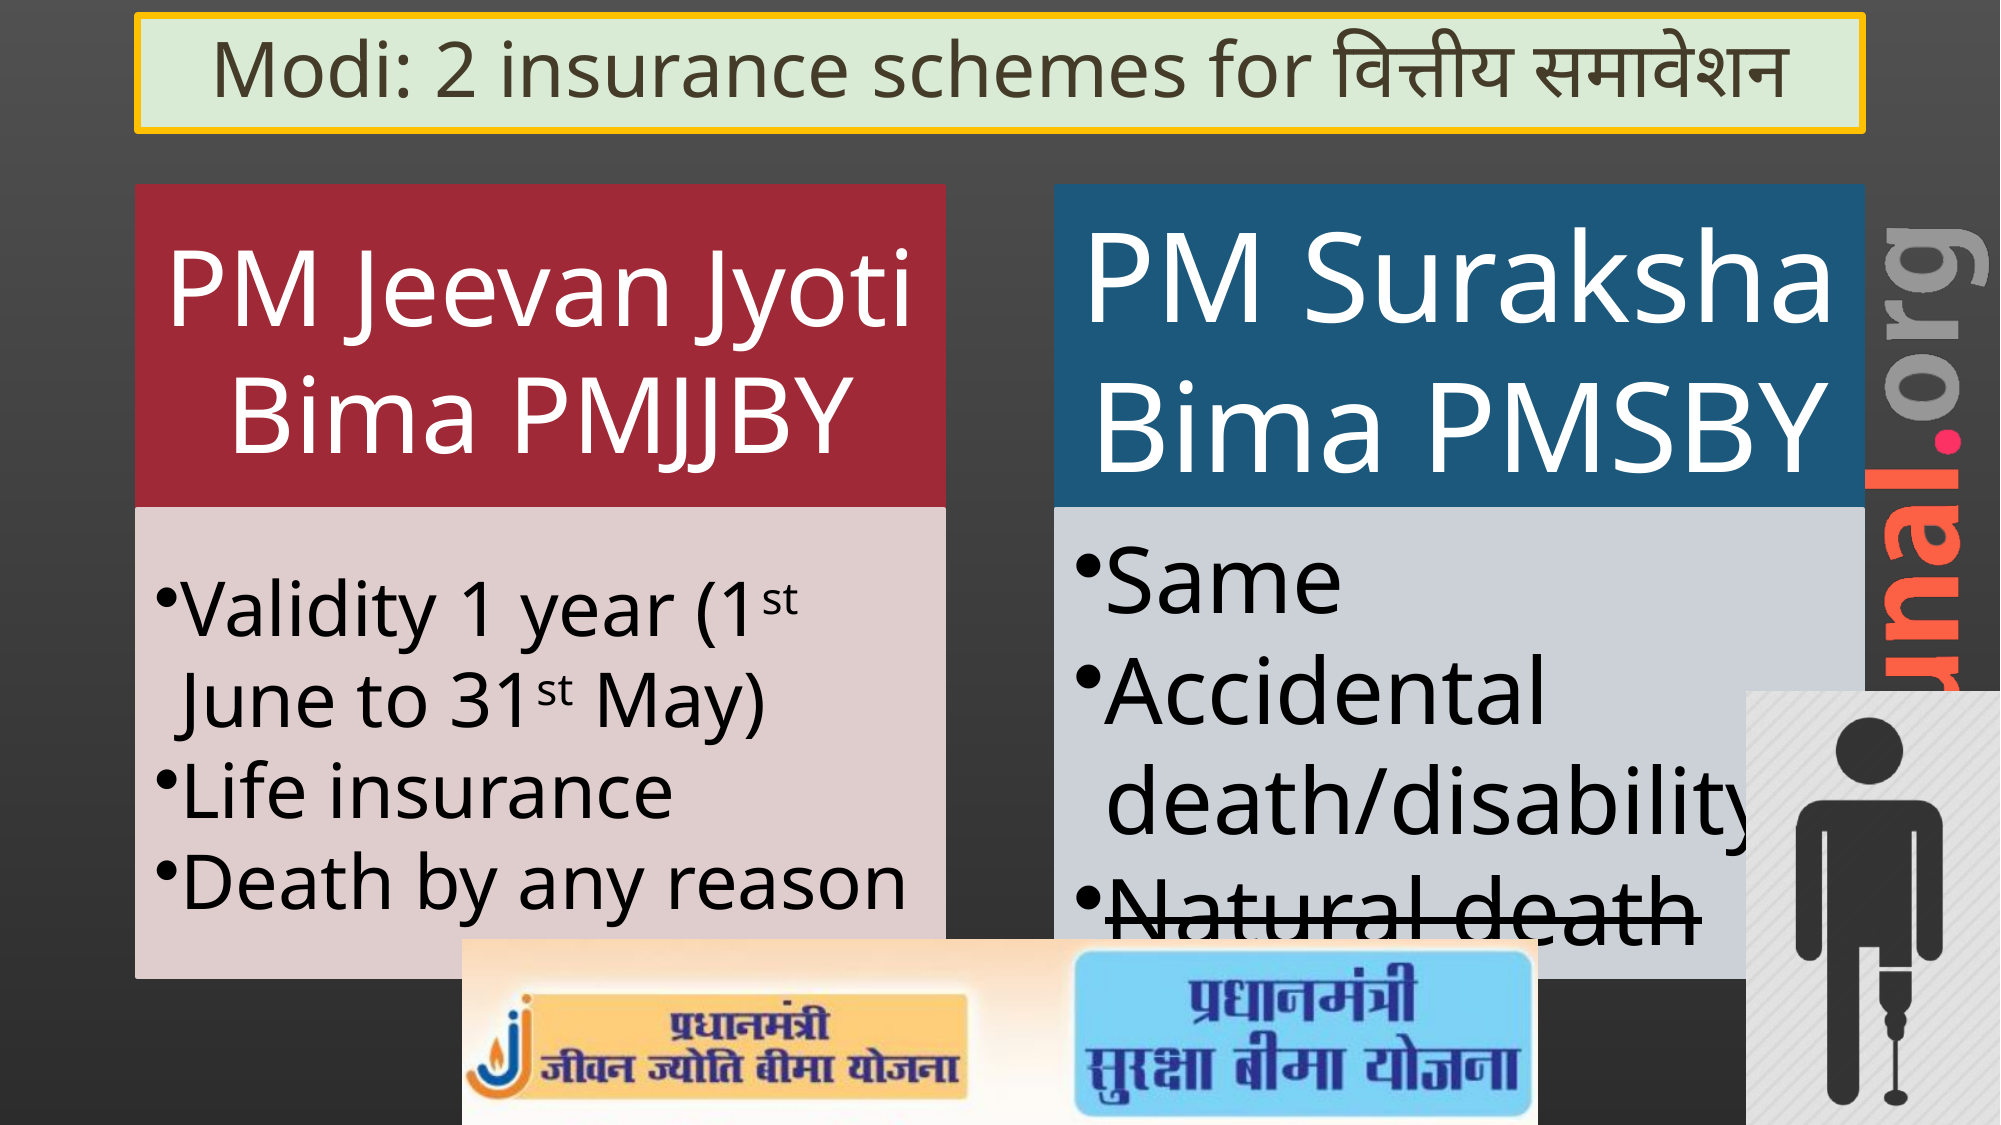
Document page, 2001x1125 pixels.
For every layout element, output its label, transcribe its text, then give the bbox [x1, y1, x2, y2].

picture [462, 939, 1538, 1125]
picture [1746, 223, 2000, 1125]
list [137, 149, 1863, 1014]
title Modi: 2 insurance schemes for वित्तीय समावेशन [134, 12, 1866, 134]
